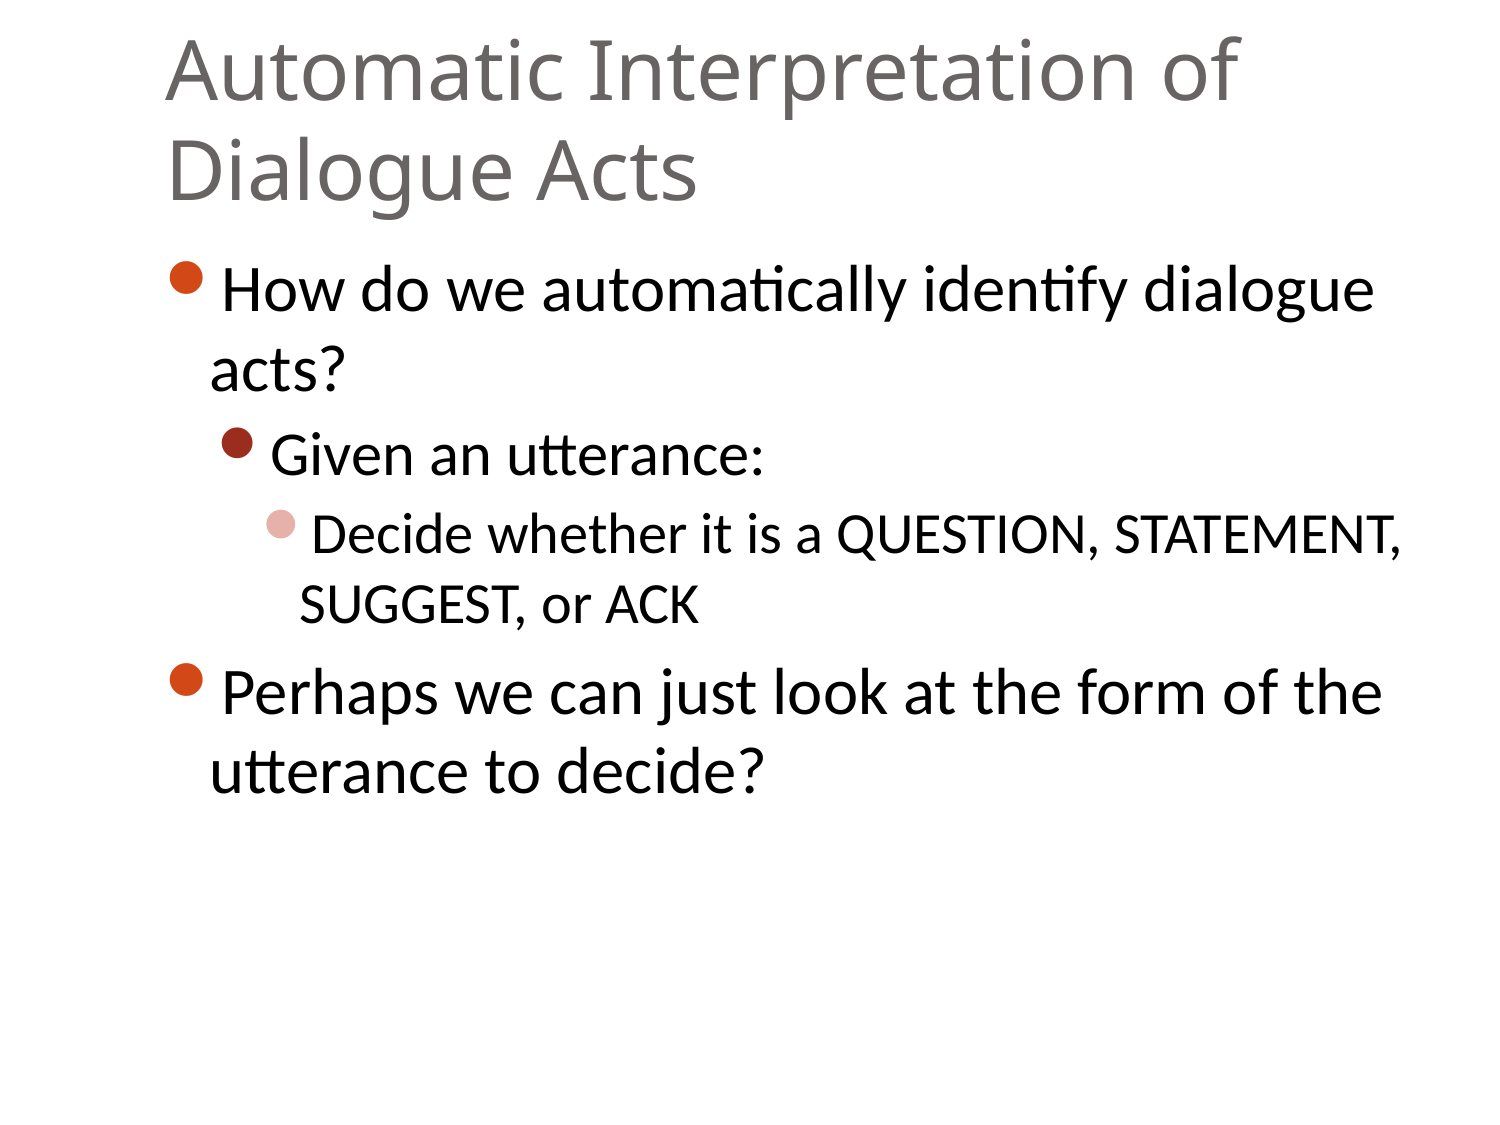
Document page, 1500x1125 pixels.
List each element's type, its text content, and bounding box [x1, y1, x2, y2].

title Automatic Interpretation of Dialogue Acts [149, 44, 1426, 233]
list How do we automatically identify dialogue acts? Given an utterance: Decide whether it is a QUESTION, STATEMENT, SUGGEST, or ACK Perhaps we can just look at the form of the utterance to decide? [149, 237, 1426, 988]
